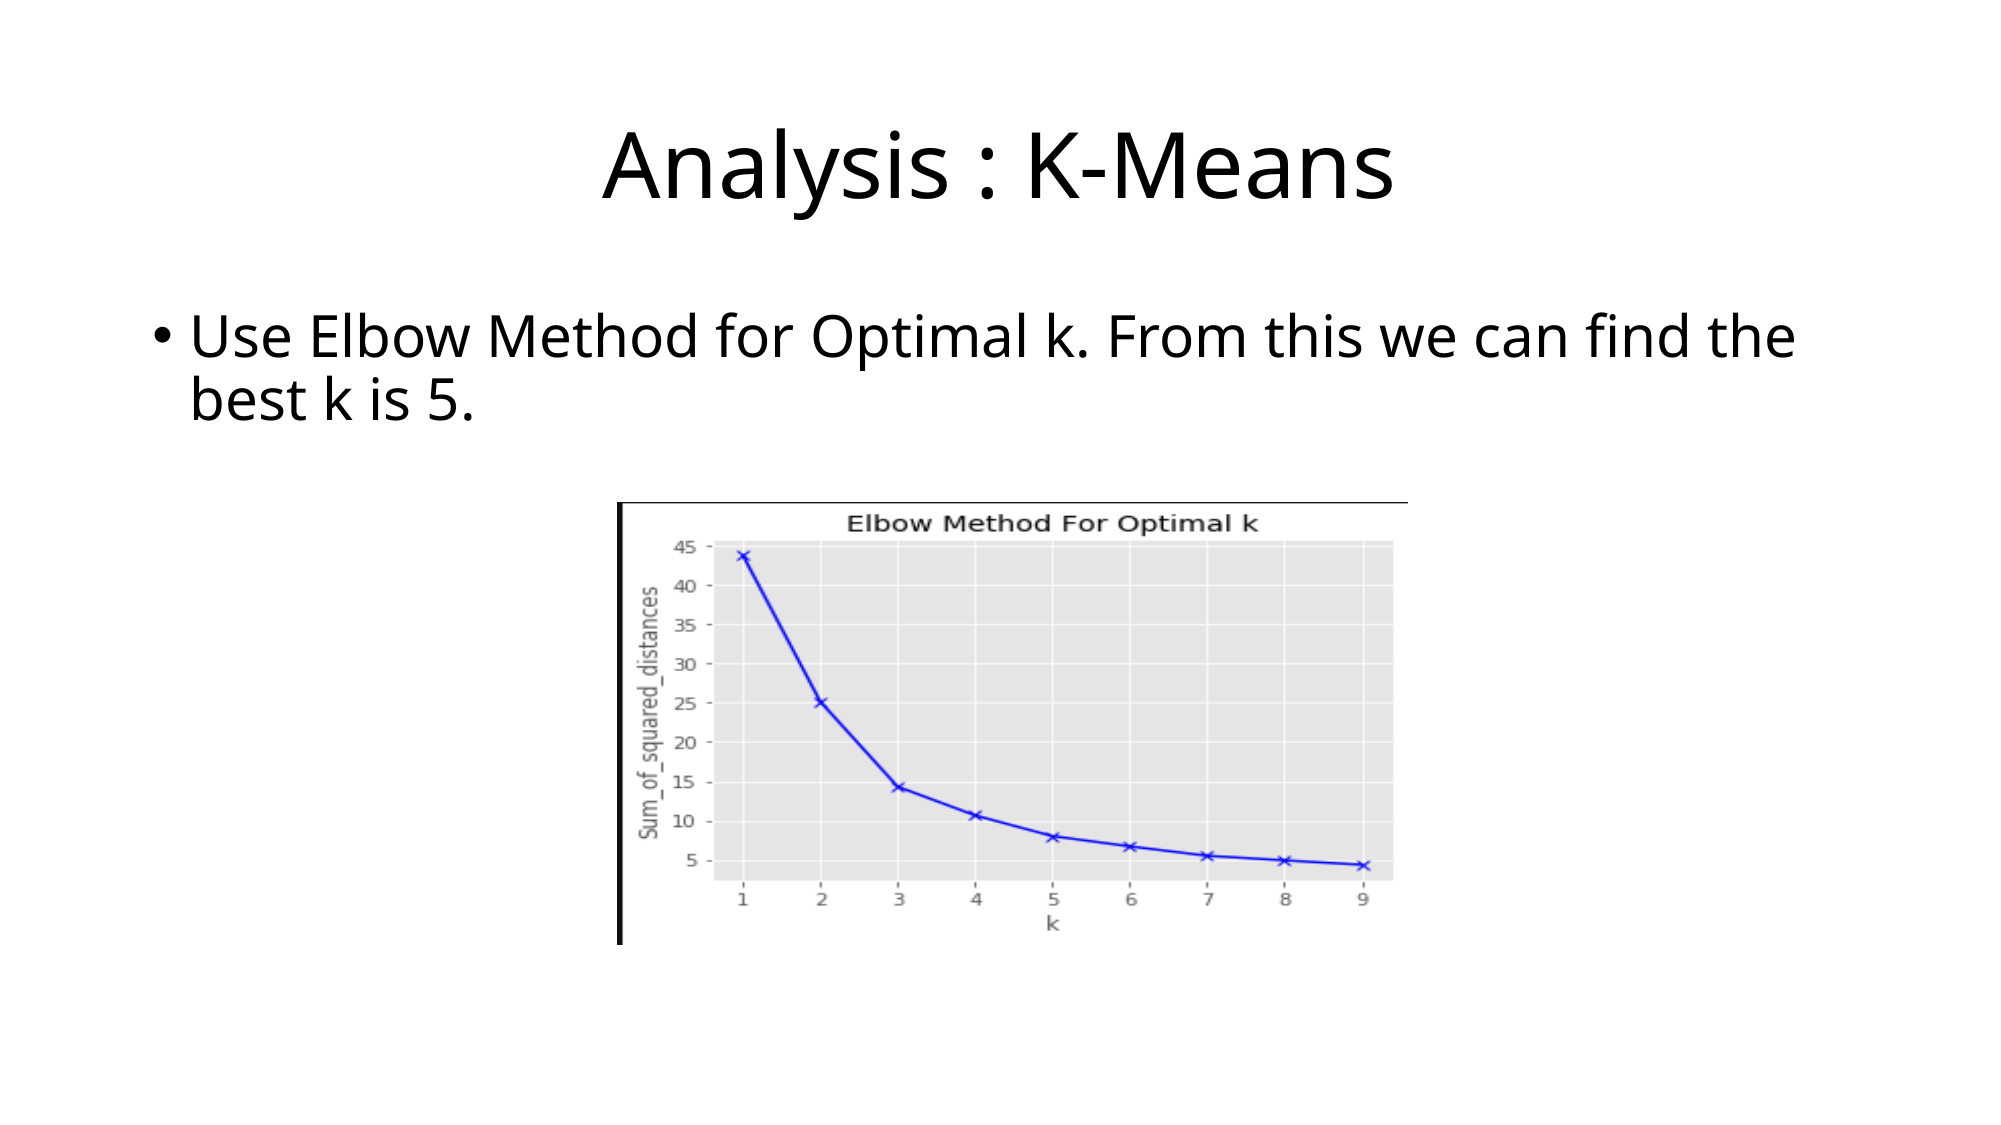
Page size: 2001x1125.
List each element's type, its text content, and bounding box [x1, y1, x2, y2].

list Use Elbow Method for Optimal k. From this we can find the best k is 5. [137, 299, 1863, 1014]
title Analysis : K-Means [137, 59, 1863, 278]
picture [617, 502, 1408, 945]
